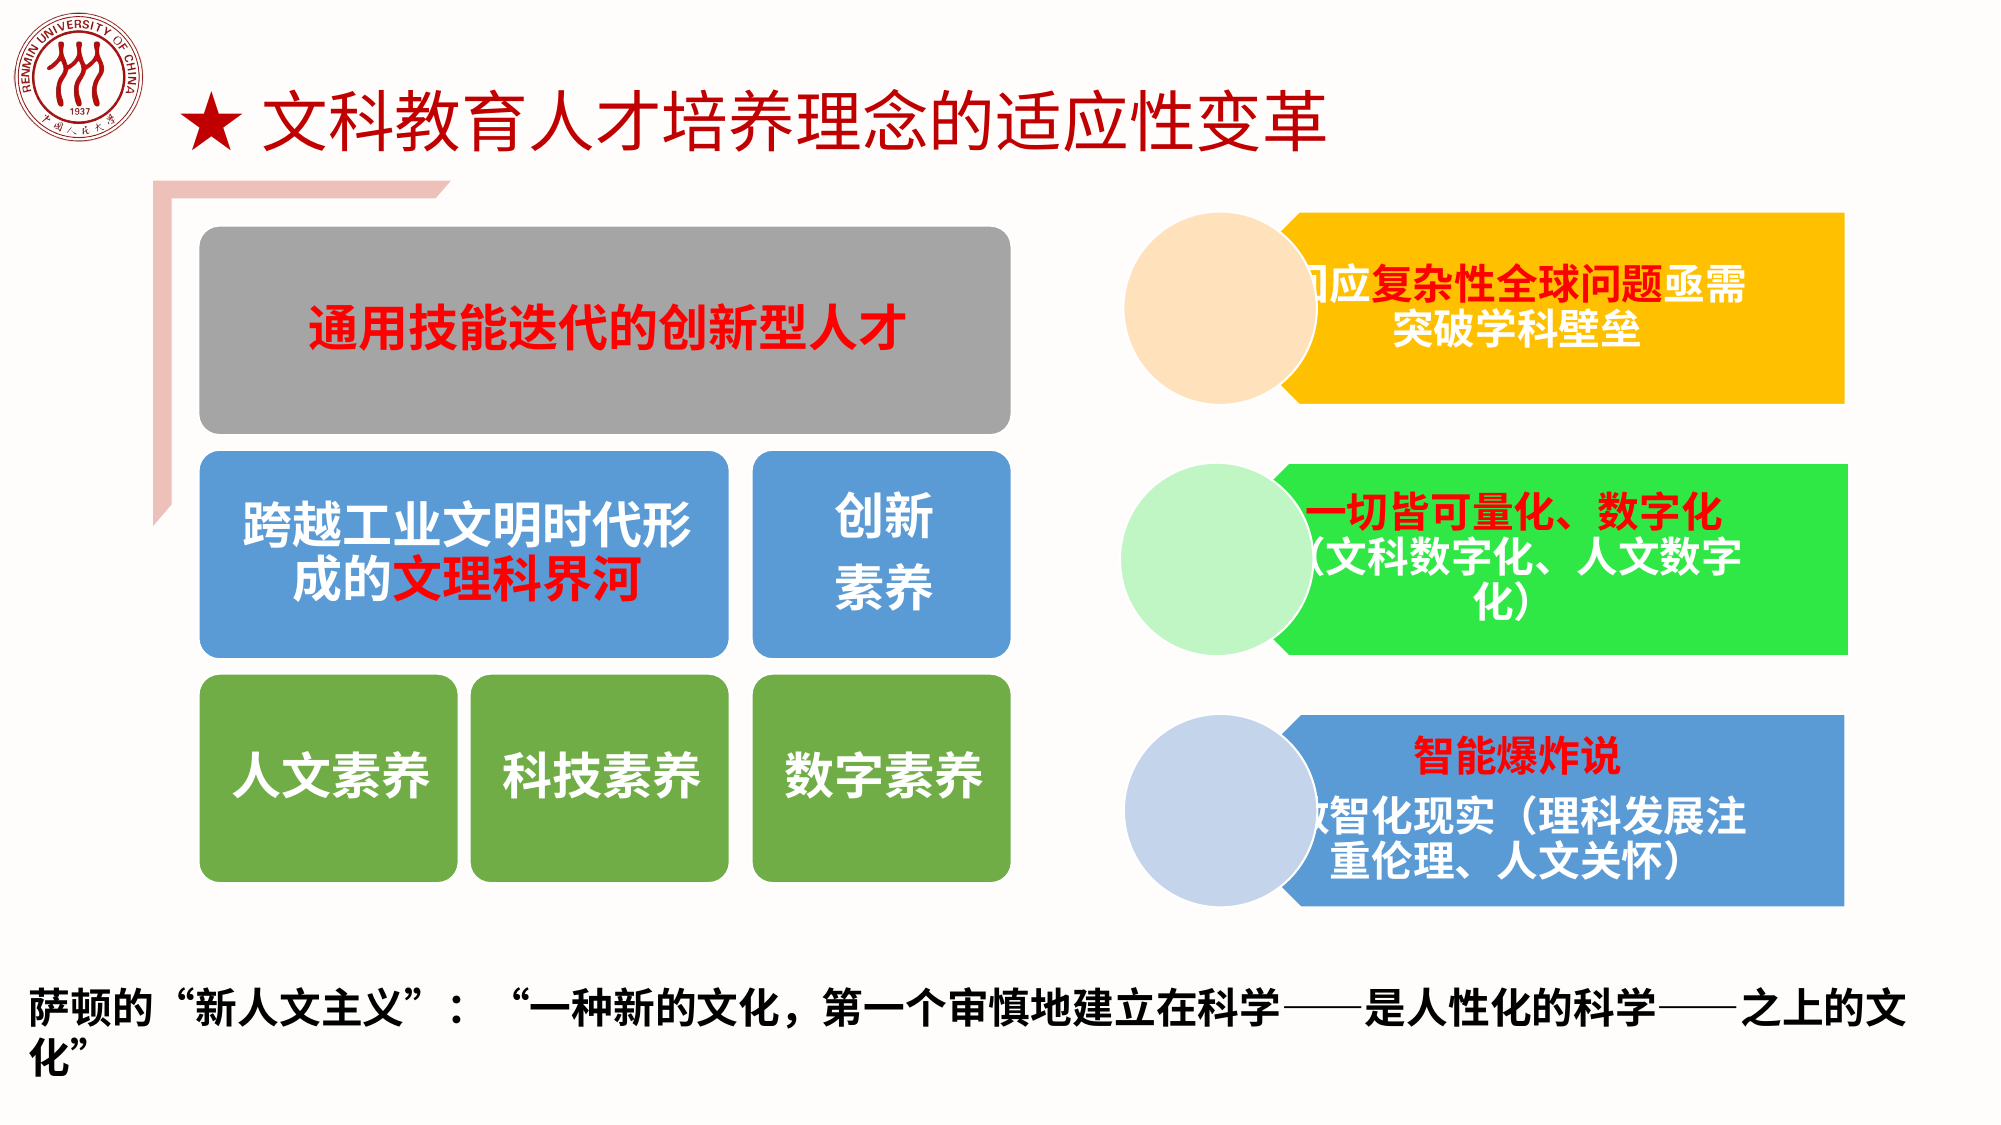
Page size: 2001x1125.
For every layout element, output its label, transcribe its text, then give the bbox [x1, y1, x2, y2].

picture [4, 2, 154, 152]
text_box 萨顿的“新人文主义”：“一种新的文化，第一个审慎地建立在科学——是人性化的科学——之上的文化” [13, 974, 1979, 1090]
text_box ★文科教育人才培养理念的适应性变革 [163, 32, 1508, 168]
text_box [152, 179, 454, 529]
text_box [1027, 211, 1942, 908]
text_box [198, 225, 1012, 884]
